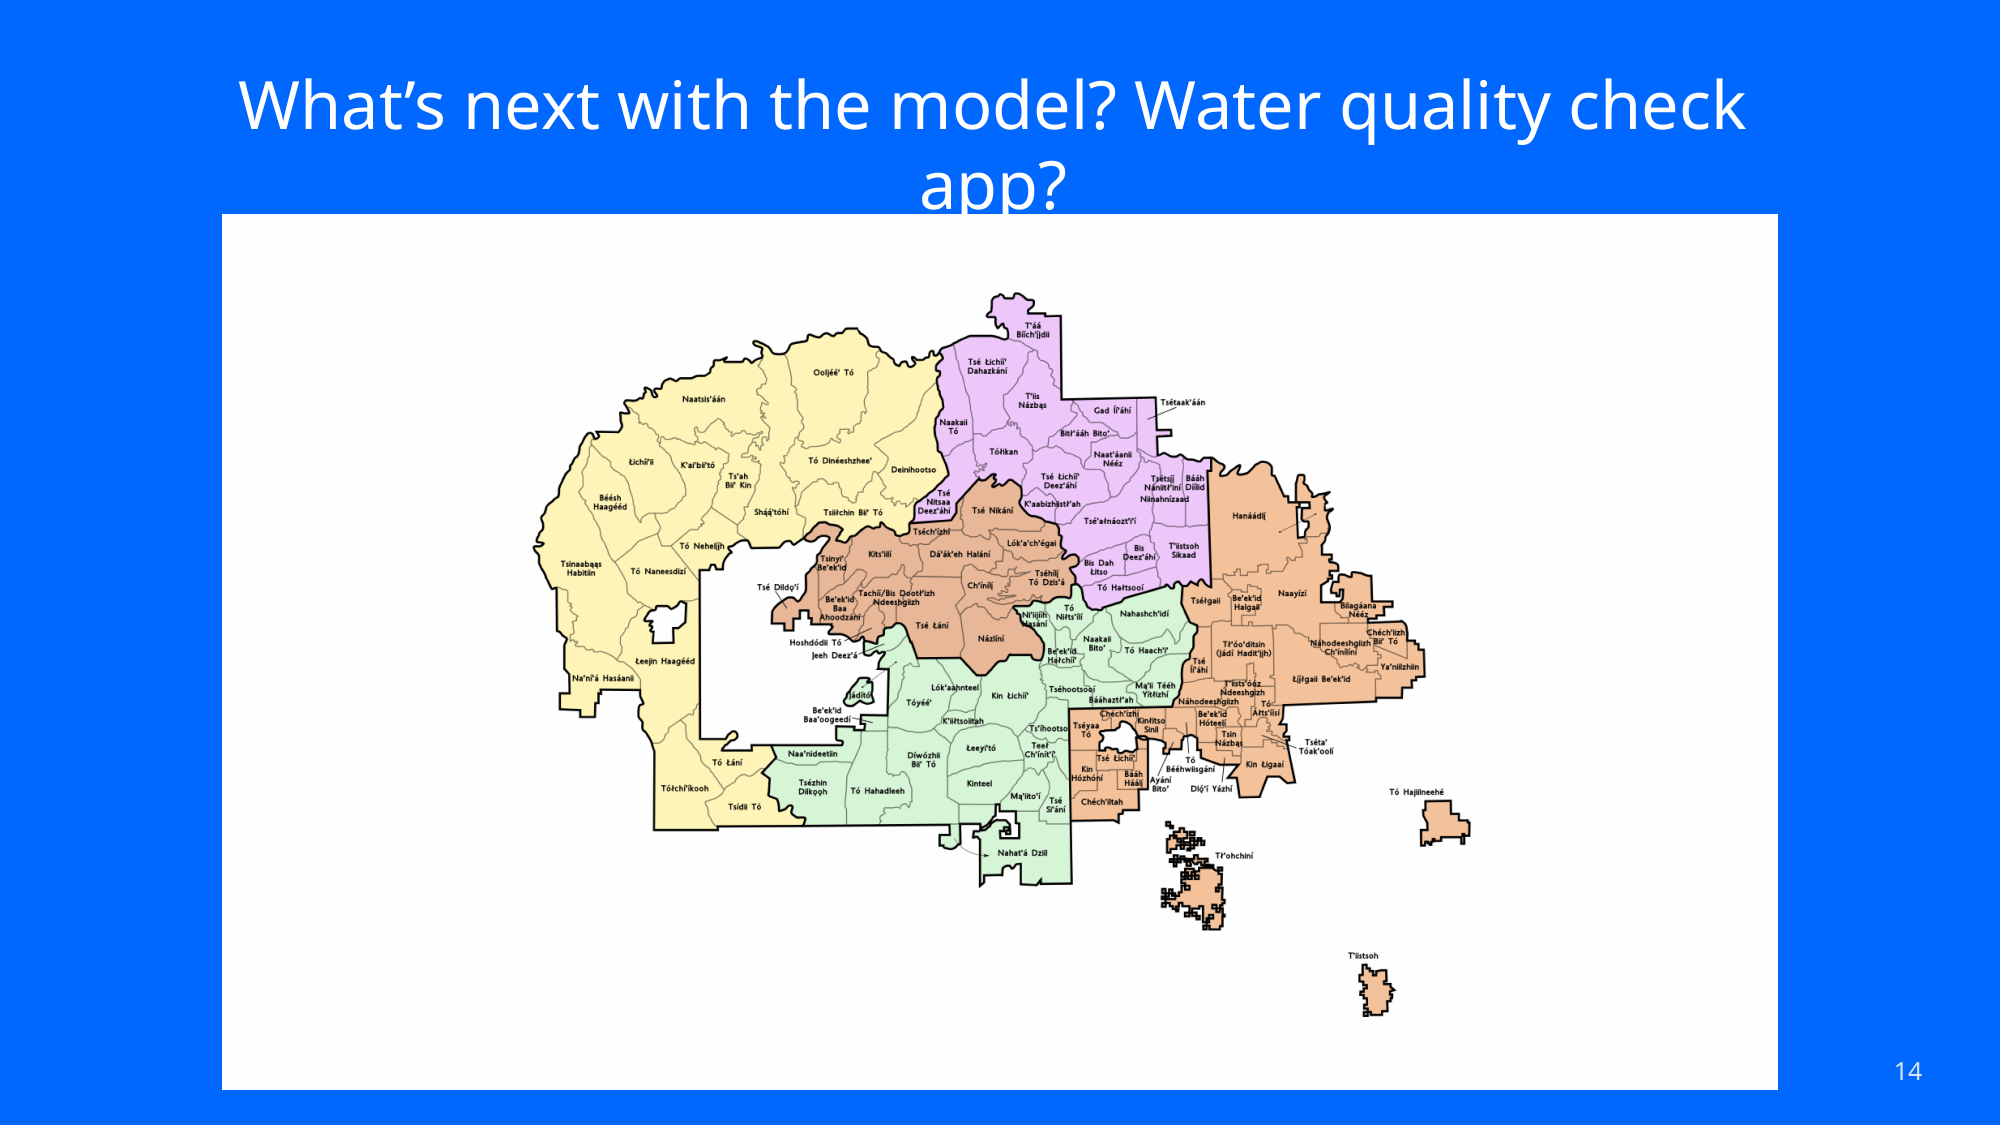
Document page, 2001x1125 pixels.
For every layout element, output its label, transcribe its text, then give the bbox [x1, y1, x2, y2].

title What’s next with the model? Water quality check app? [191, 62, 1796, 224]
picture [222, 214, 1778, 1090]
slide_number 14 [1487, 1042, 1938, 1103]
